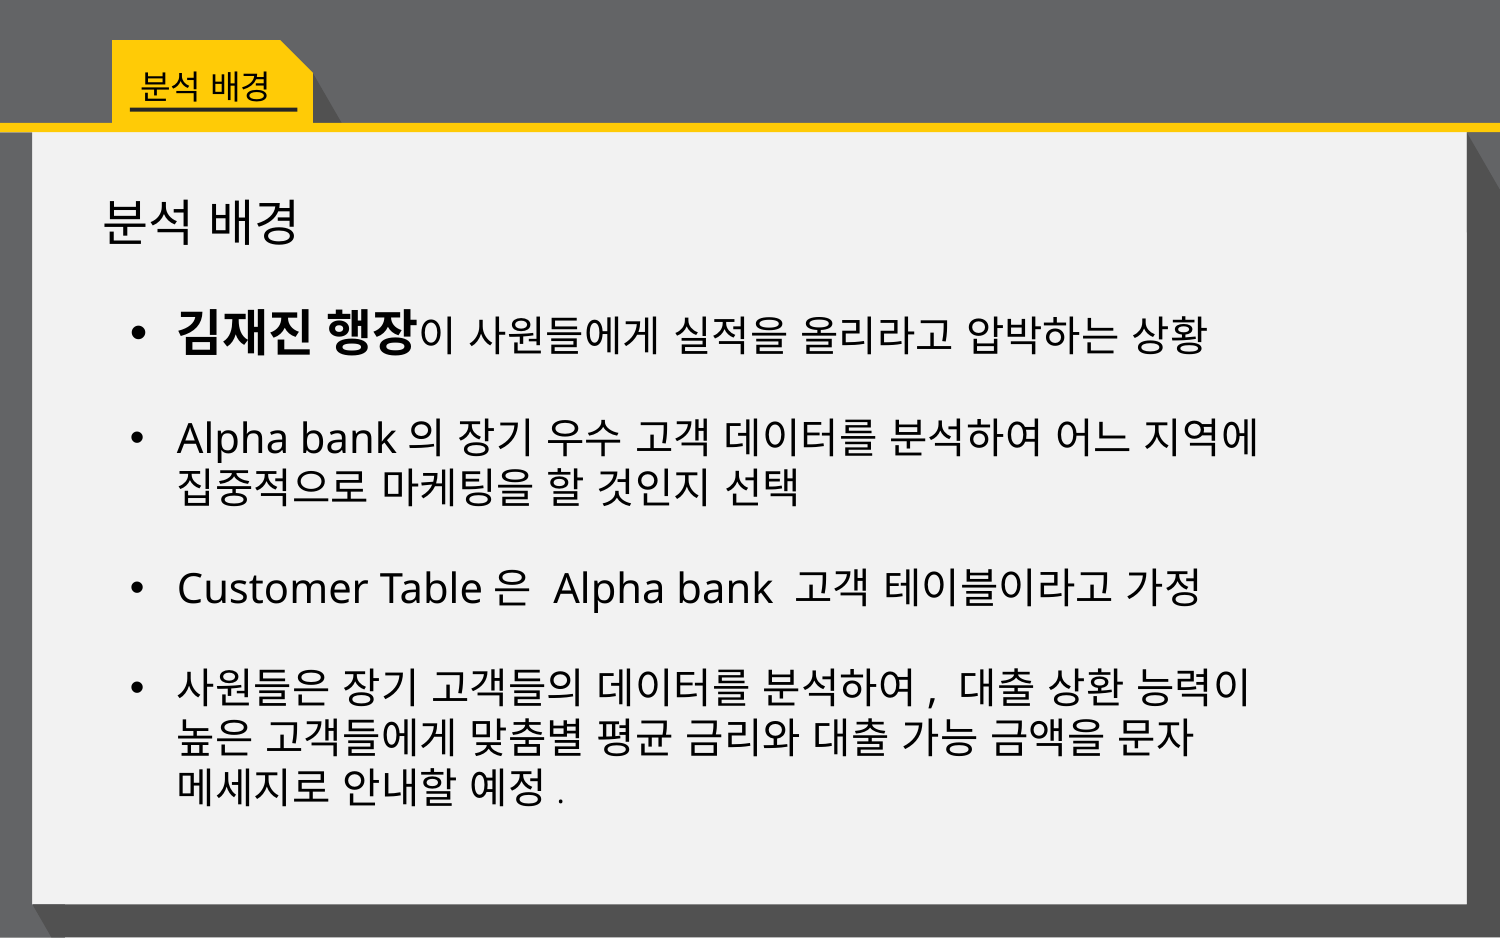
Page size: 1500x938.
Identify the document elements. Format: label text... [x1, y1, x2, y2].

text_box 분석 배경 [125, 59, 287, 115]
text_box 분석 배경 [87, 183, 316, 259]
text_box 김재진 행장이 사원들에게 실적을 올리라고 압박하는 상황 Alpha bank의 장기 우수 고객 데이터를 분석하여 어느 지역에 집중적으로 마케팅을 할 것인지 선택 Customer Table은 Alpha bank 고객 테이블이라고 가정 사원들은 장기 고객들의 데이터를 분석하여, 대출 상환 능력이 높은 고객들에게 맞춤별 평균 금리와 대출 가능 금액을 문자 메세지로 안내할 예정. [115, 294, 1329, 820]
